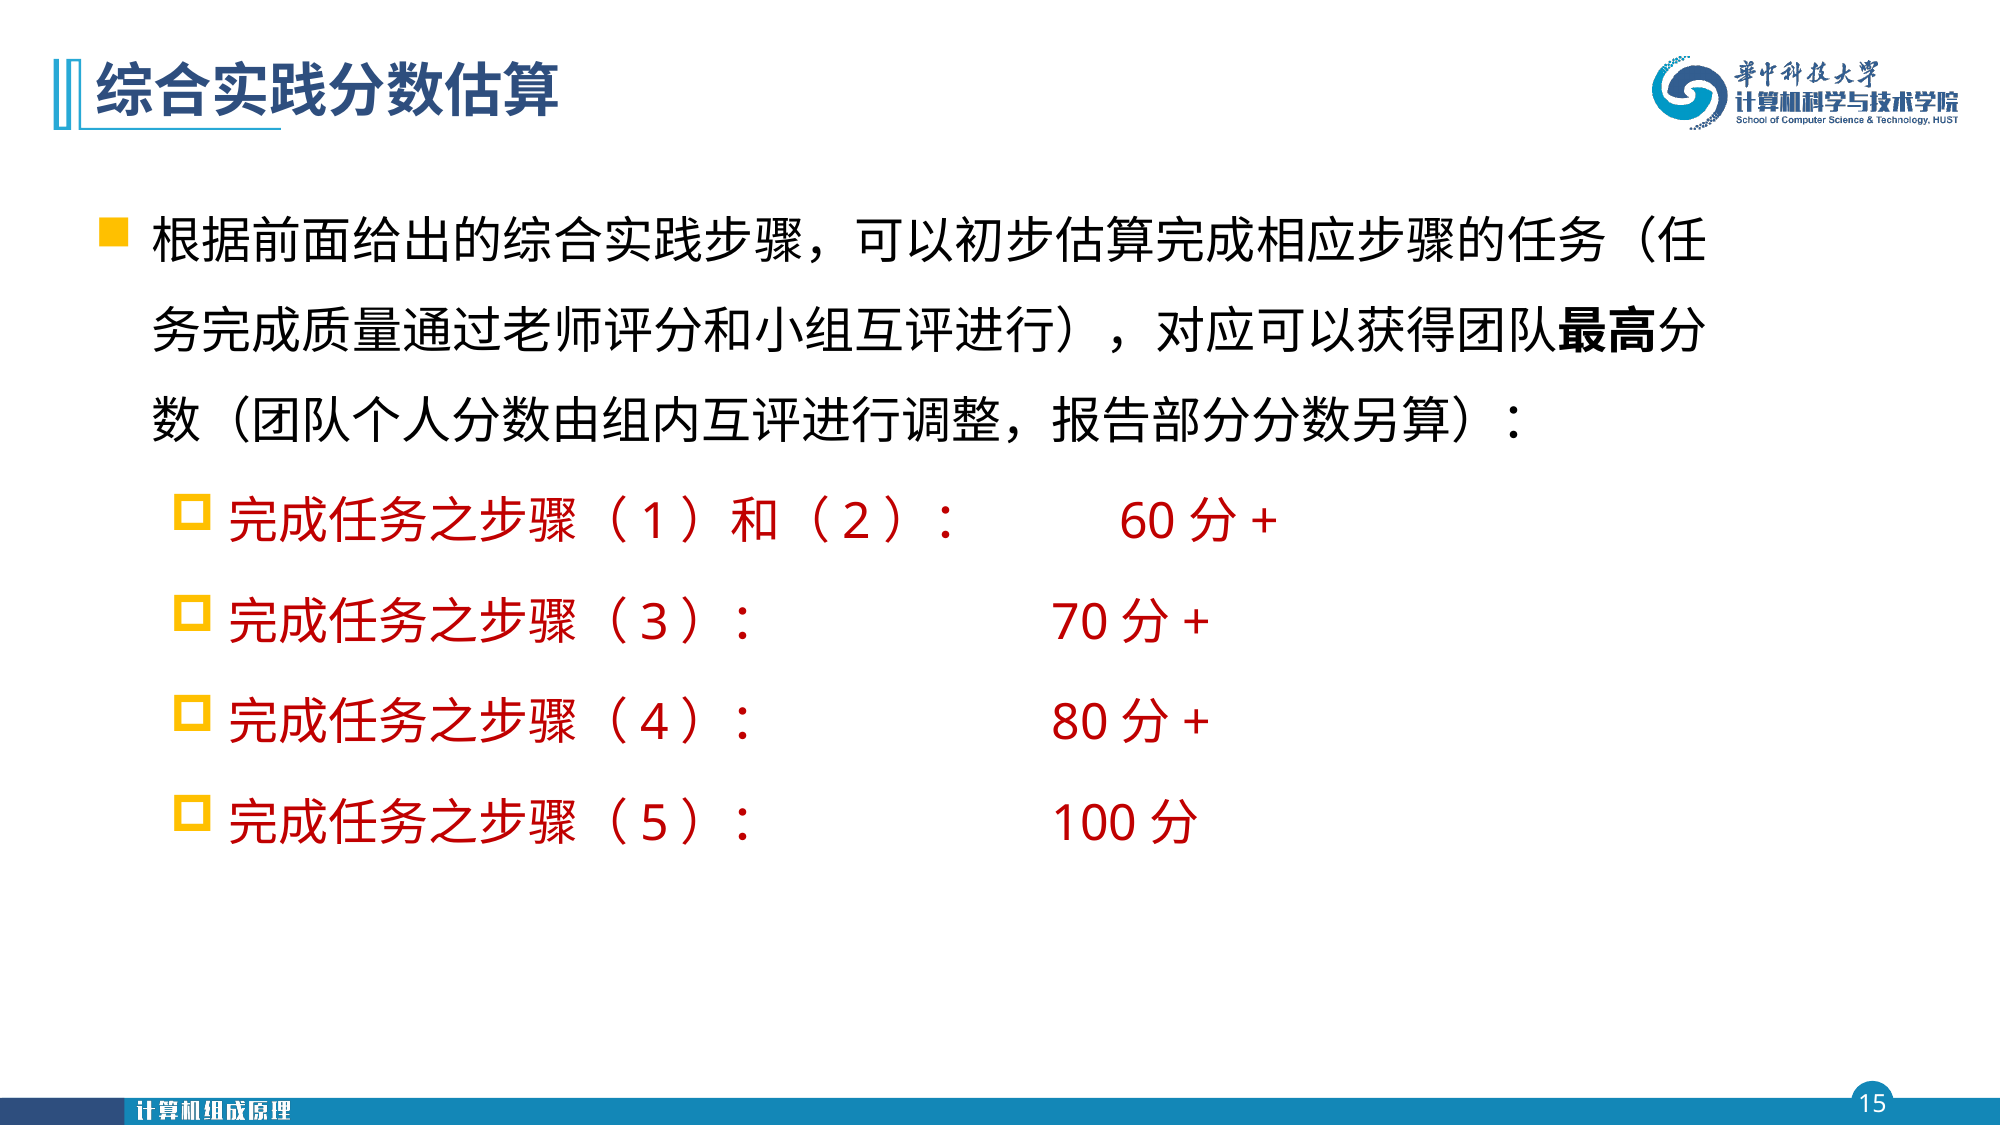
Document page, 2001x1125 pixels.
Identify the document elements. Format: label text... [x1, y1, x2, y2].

list 根据前面给出的综合实践步骤，可以初步估算完成相应步骤的任务（任务完成质量通过老师评分和小组互评进行），对应可以获得团队最高分数（团队个人分数由组内互评进行调整，报告部分分数另算）： 完成任务之步骤（1）和（2）： 60分+ 完成任务之步骤（3）： 70分+ 完成任务之步骤（4）： 80分+ 完成任务之步骤（5）： 100分 [80, 170, 1723, 998]
picture [1805, 56, 1958, 130]
title 综合实践分数估算 [80, 42, 1805, 144]
